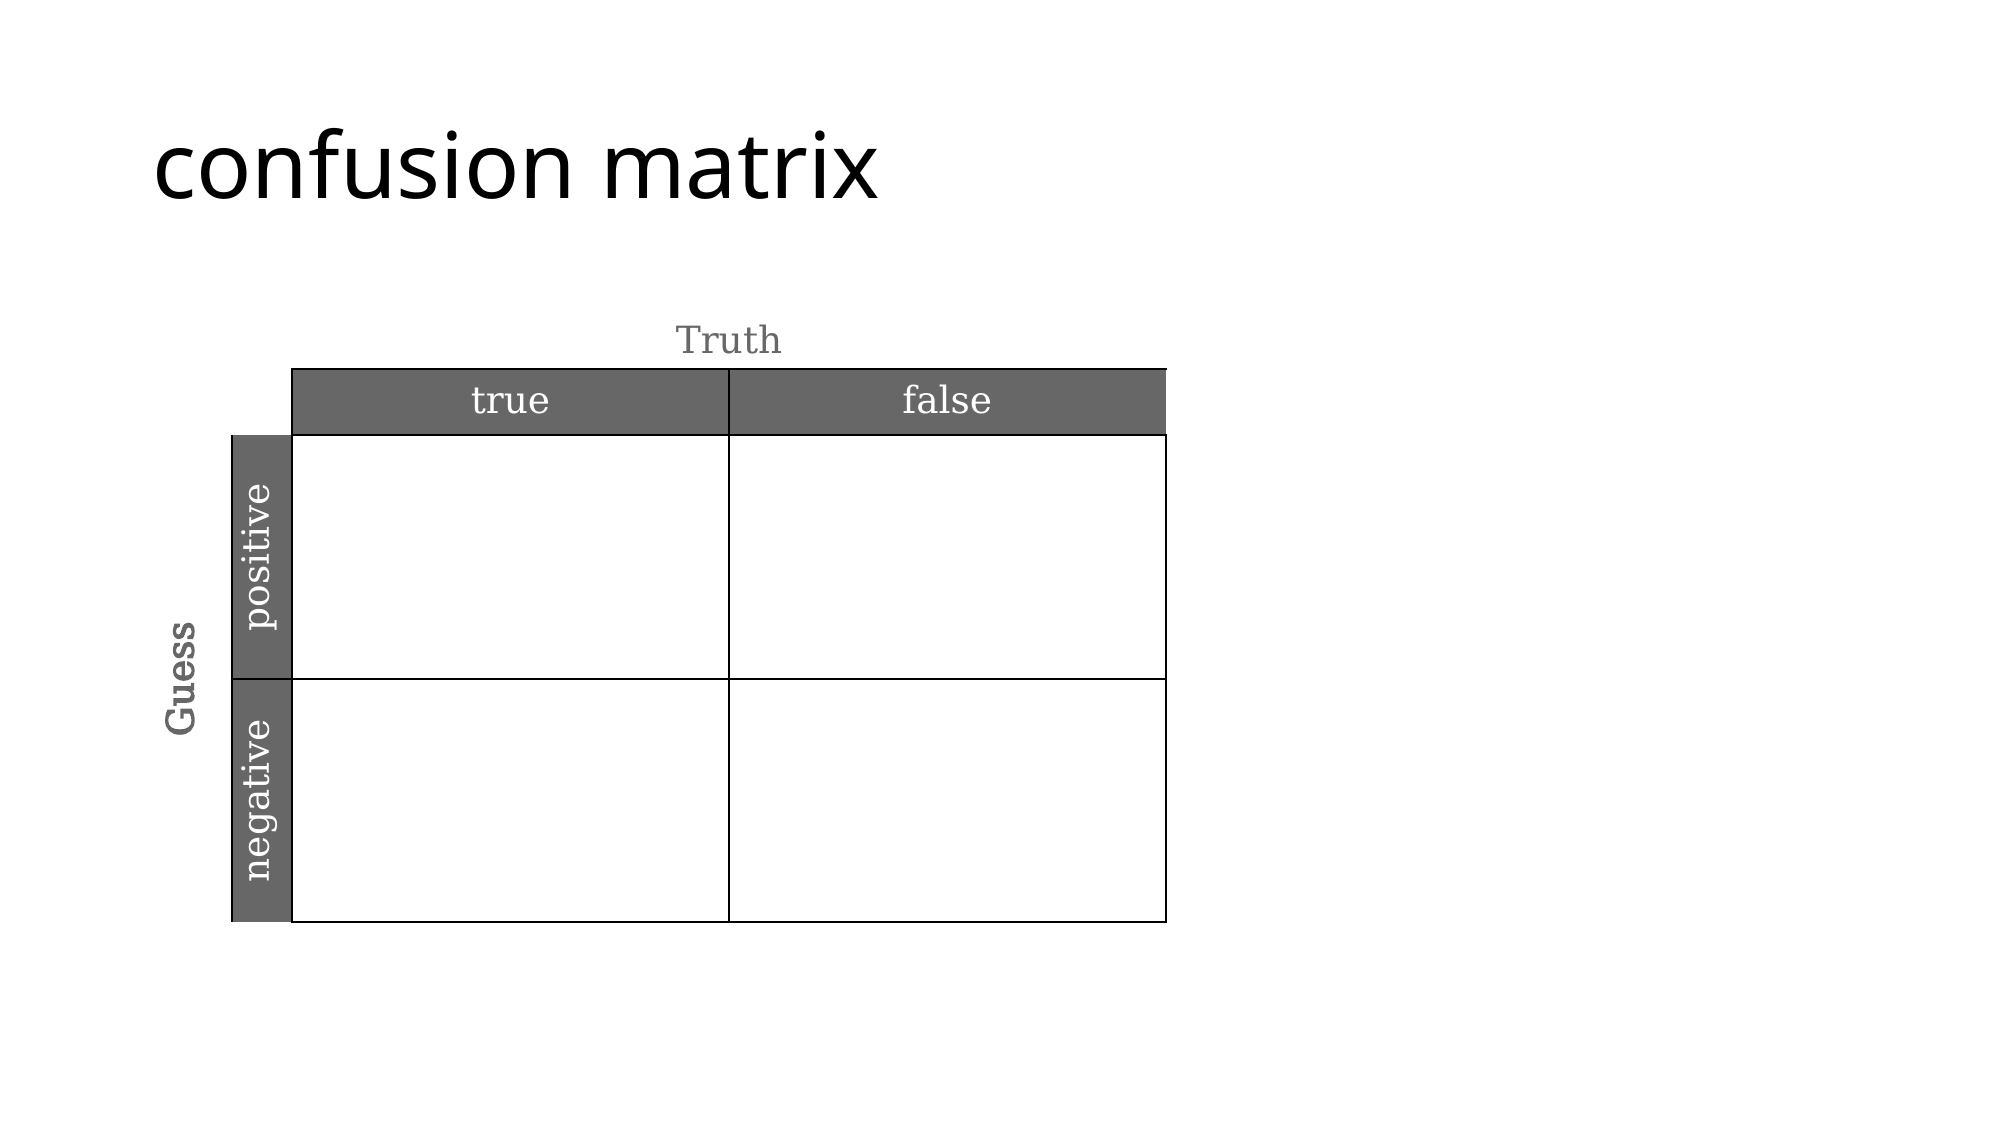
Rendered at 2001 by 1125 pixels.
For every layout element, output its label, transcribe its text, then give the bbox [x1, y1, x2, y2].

title confusion matrix [137, 59, 1863, 278]
